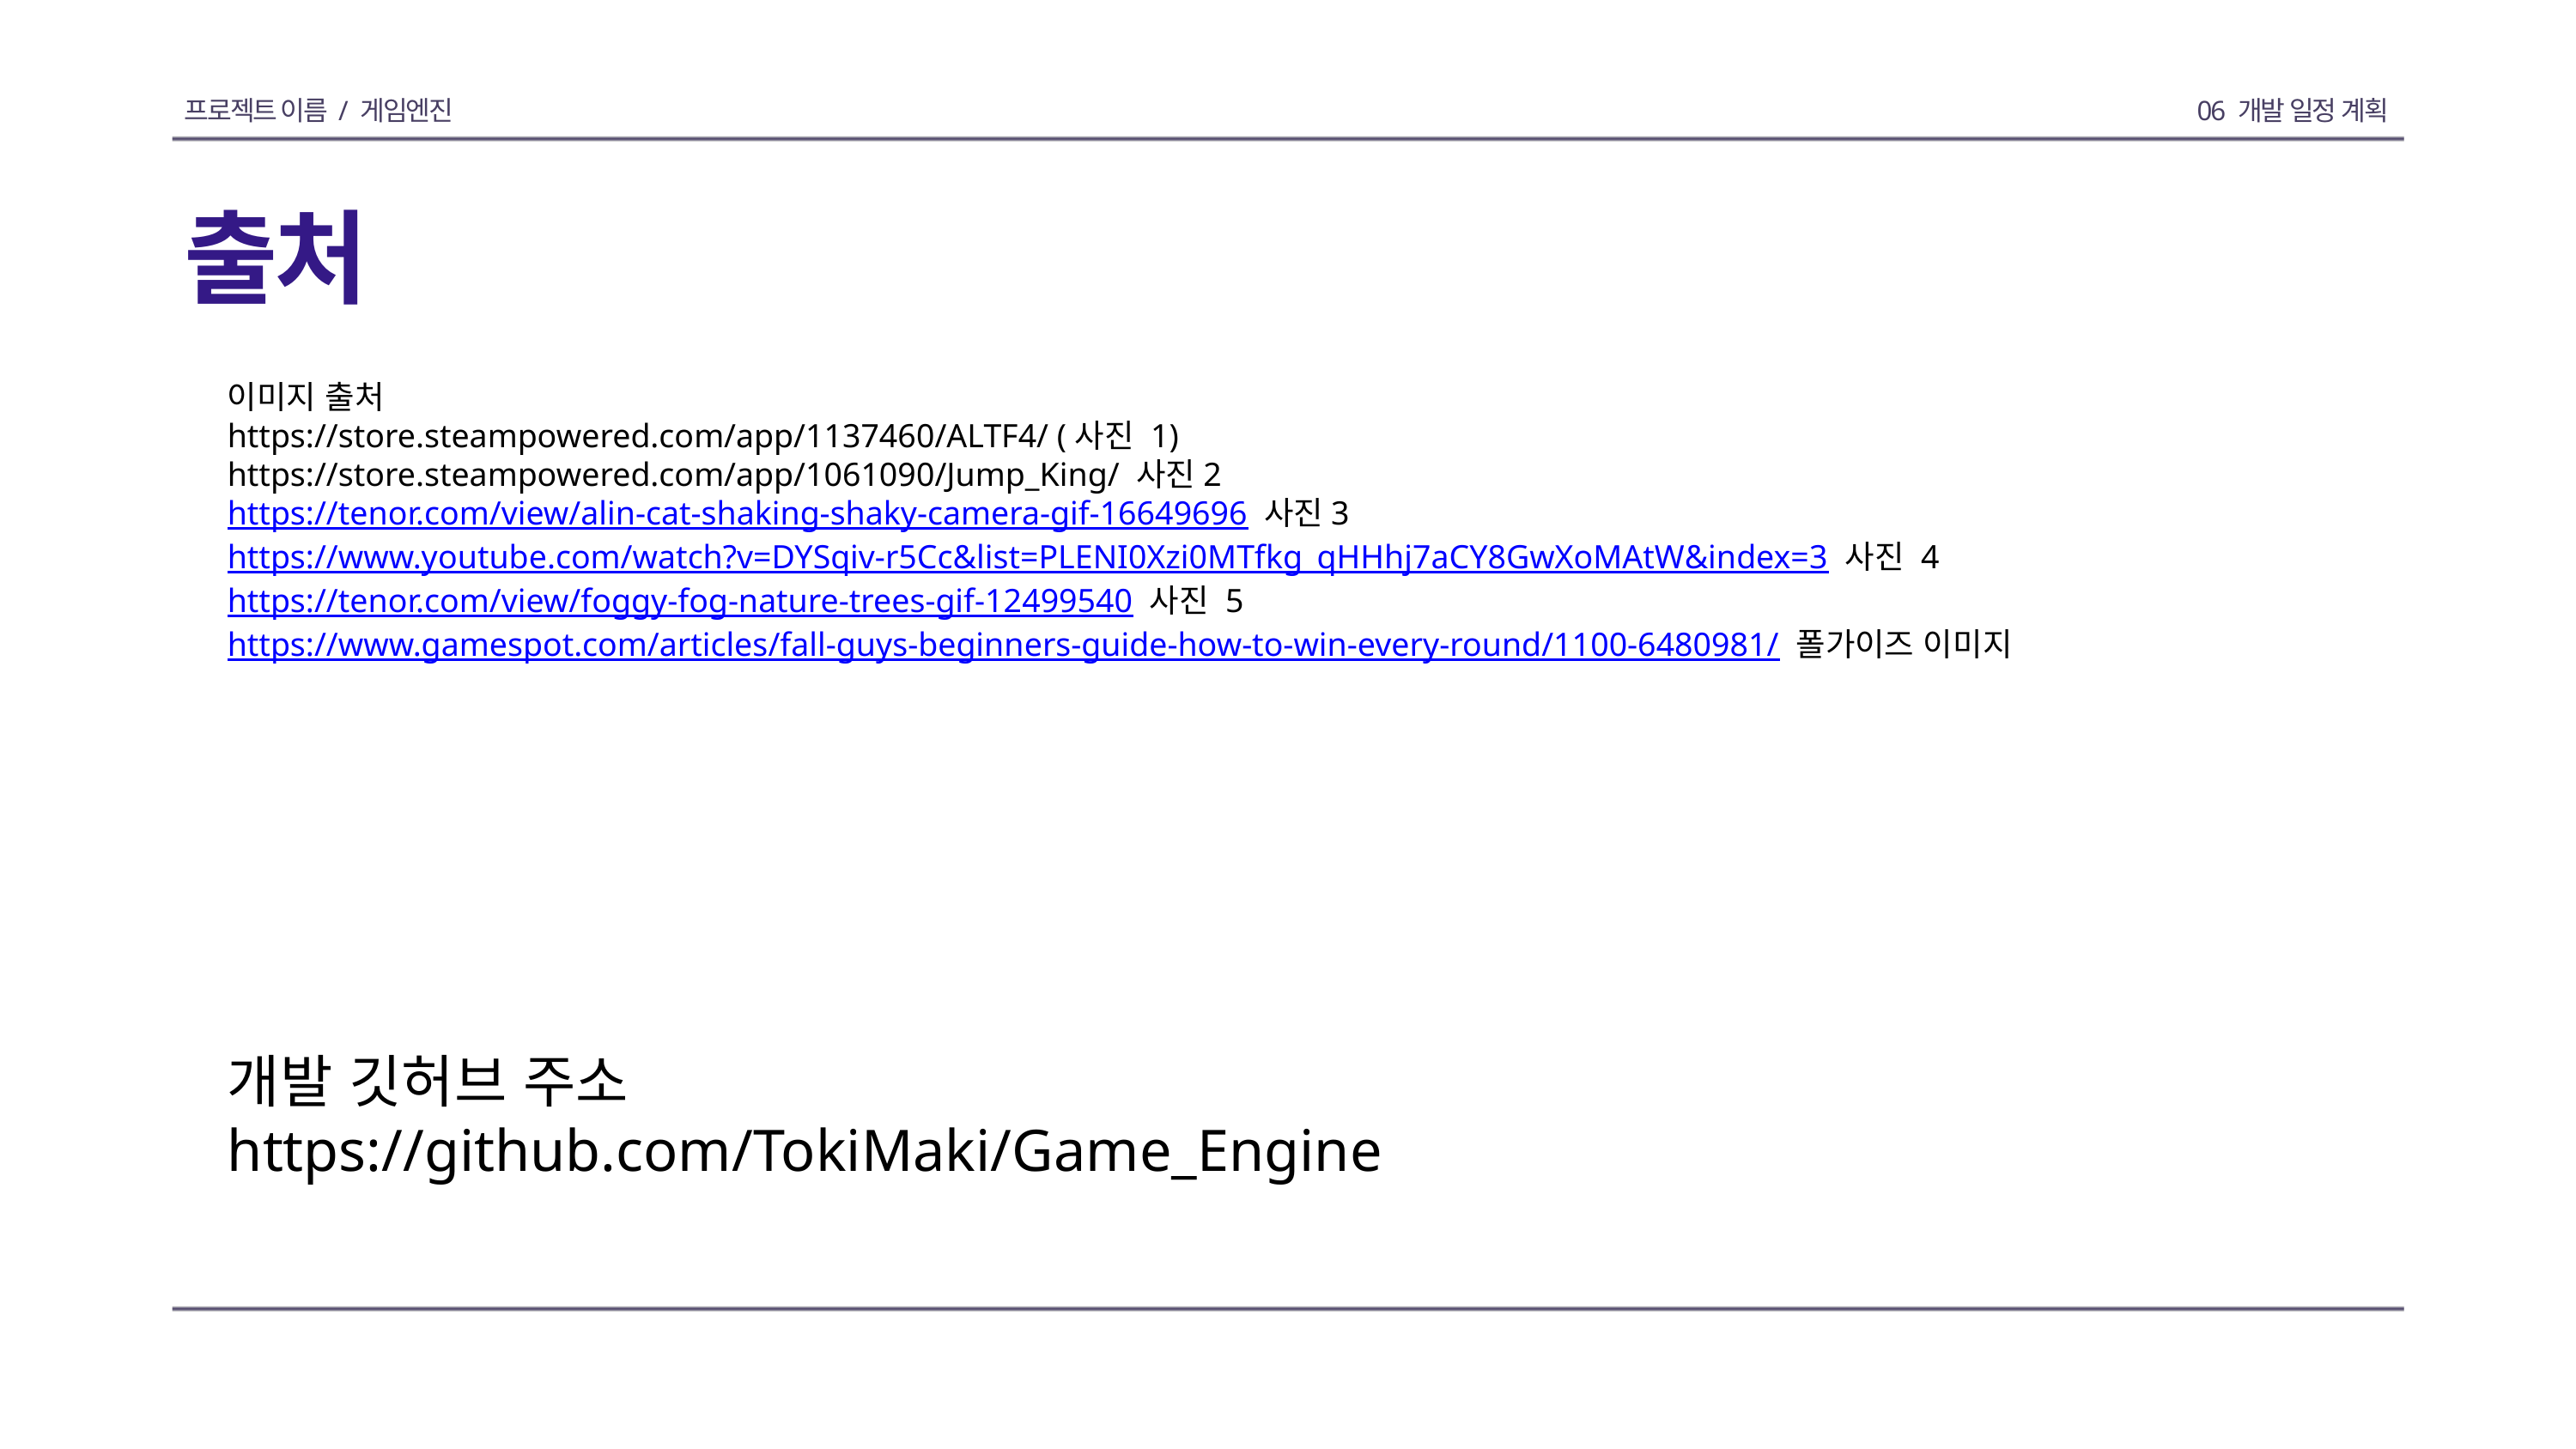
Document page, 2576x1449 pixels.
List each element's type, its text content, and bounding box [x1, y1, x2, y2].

text_box 출처 [172, 187, 1926, 323]
text_box 이미지 출처 https://store.steampowered.com/app/1137460/ALTF4/ (사진 1) https://store.steampowered.com/app/1061090/Jump_King/ 사진2 https://tenor.com/view/alin-cat-shaking-shaky-camera-gif-16649696 사진3 https://www.youtube.com/watch?v=DYSqiv-r5Cc&list=PLENI0Xzi0MTfkg_qHHhj7aCY8GwXoMAtW&index=3 사진 4 https://tenor.com/view/foggy-fog-nature-trees-gif-12499540 사진 5 https://www.gamespot.com/articles/fall-guys-beginners-guide-how-to-win-every-round/1100-6480981/ 폴가이즈 이미지 개발 깃허브 주소 https://github.com/TokiMaki/Game_Engine [214, 370, 2297, 1189]
text_box 06 개발 일정 계획 [1276, 87, 2402, 130]
text_box 프로젝트 이름 / 게임엔진 [172, 87, 913, 131]
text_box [171, 132, 2404, 146]
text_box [171, 1302, 2404, 1315]
